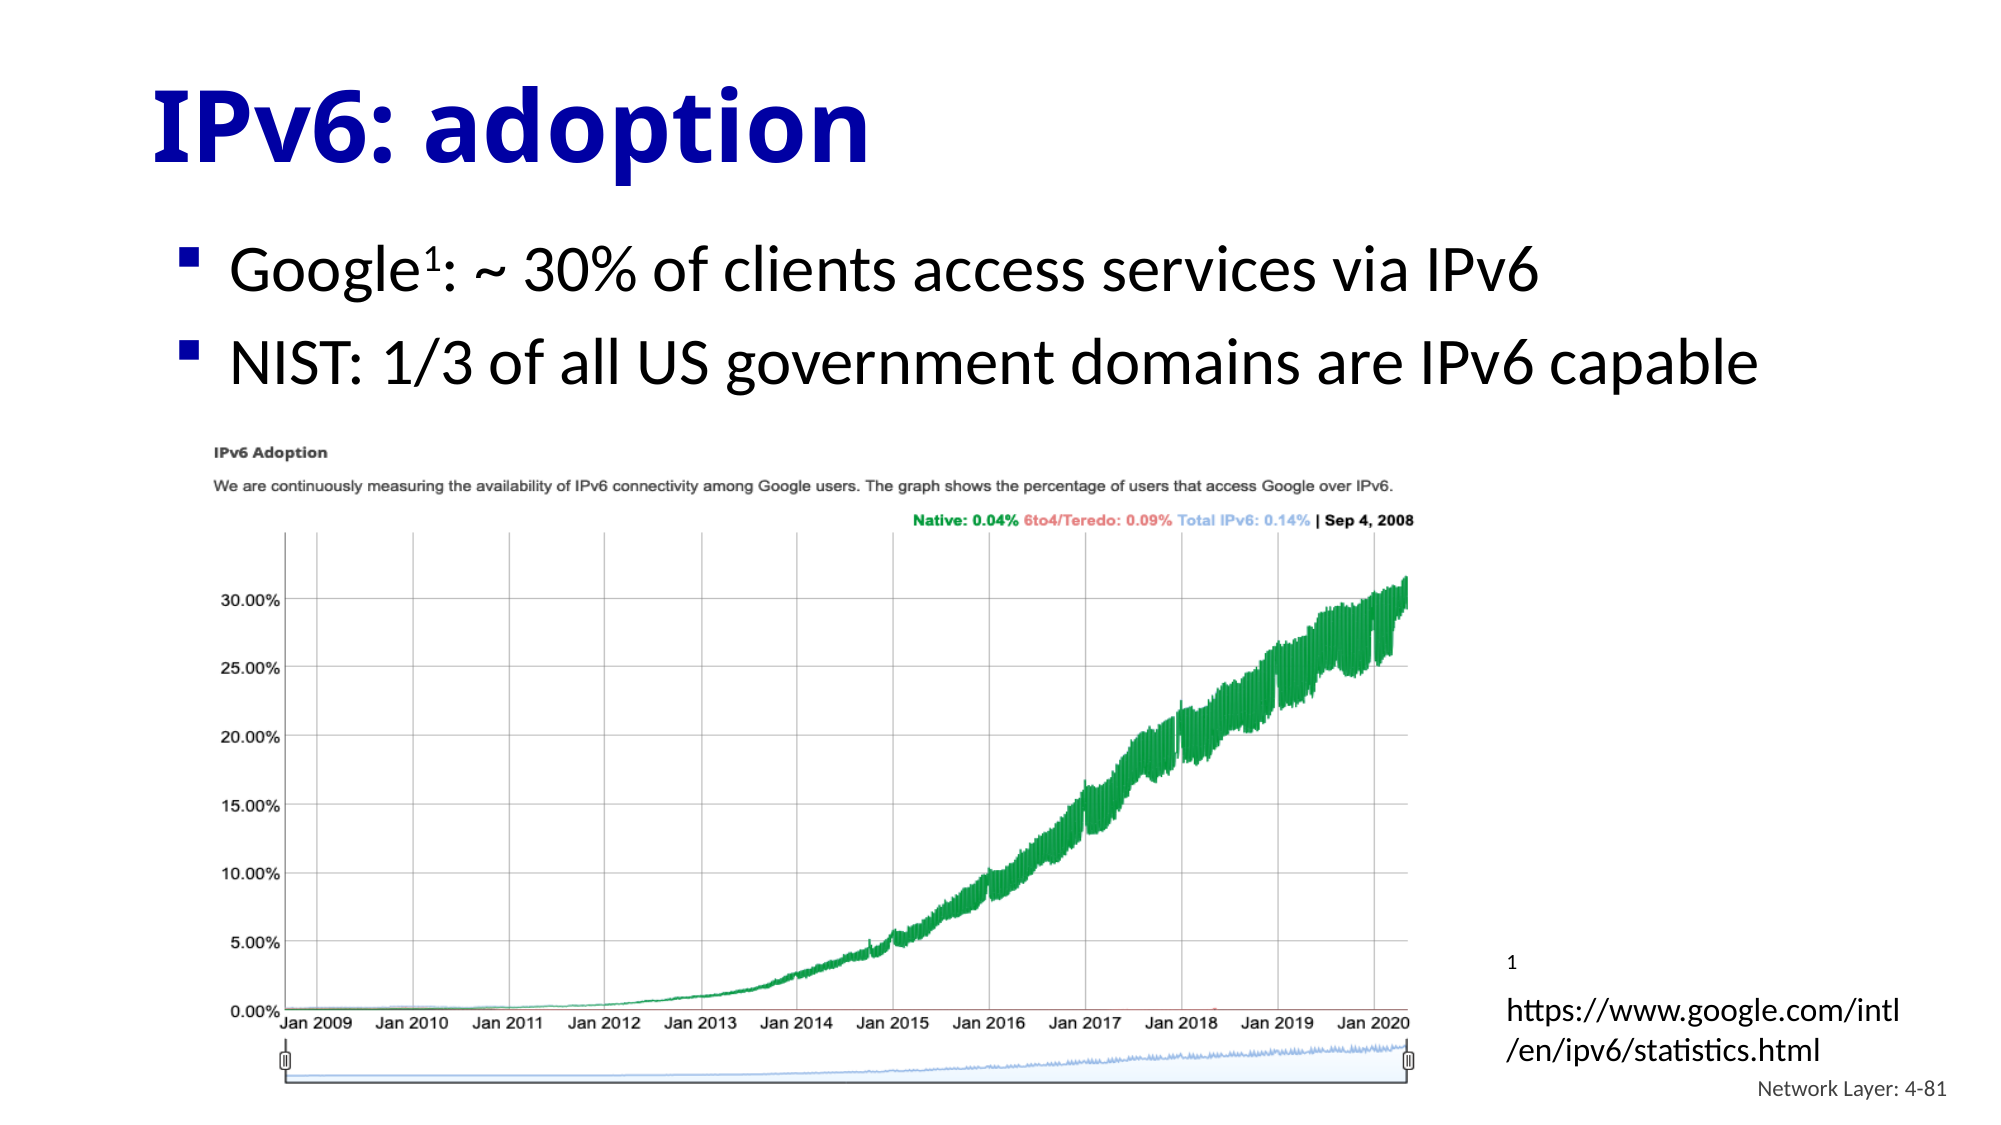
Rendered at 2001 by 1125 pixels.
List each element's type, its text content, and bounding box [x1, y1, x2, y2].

list Google1: ~ 30% of clients access services via IPv6 NIST: 1/3 of all US government domains are IPv6 capable [137, 226, 1863, 415]
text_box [210, 428, 1925, 1093]
title IPv6: adoption [137, 56, 1863, 204]
slide_number Network Layer: 4-81 [1512, 1056, 1963, 1117]
